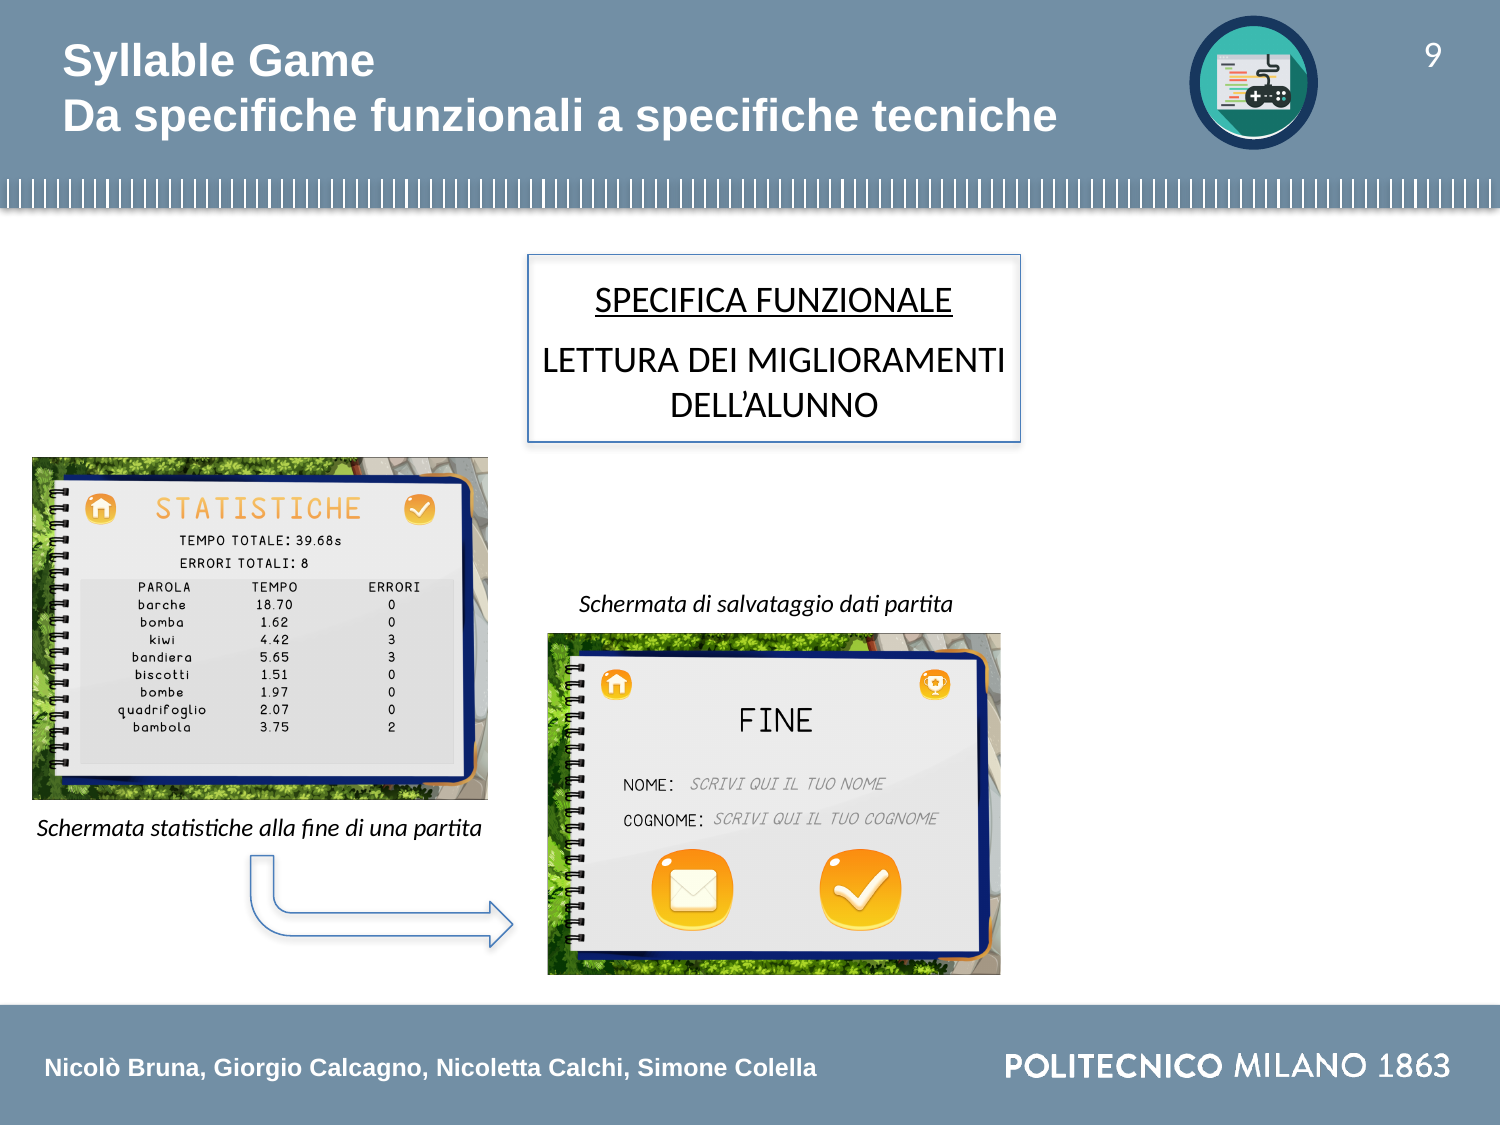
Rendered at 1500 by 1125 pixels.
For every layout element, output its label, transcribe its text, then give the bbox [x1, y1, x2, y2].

text_box Schermata di salvataggio dati partita [564, 579, 969, 625]
text_box [249, 854, 514, 948]
text_box Schermata statistiche alla fine di una partita [22, 803, 499, 849]
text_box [524, 254, 1025, 443]
picture [999, 1041, 1456, 1089]
picture [1194, 20, 1313, 145]
text_box 9 [1408, 22, 1497, 83]
picture [547, 632, 1001, 975]
title Syllable Game Da specifiche funzionali a specifiche tecniche [47, 22, 1455, 161]
picture [32, 457, 488, 800]
